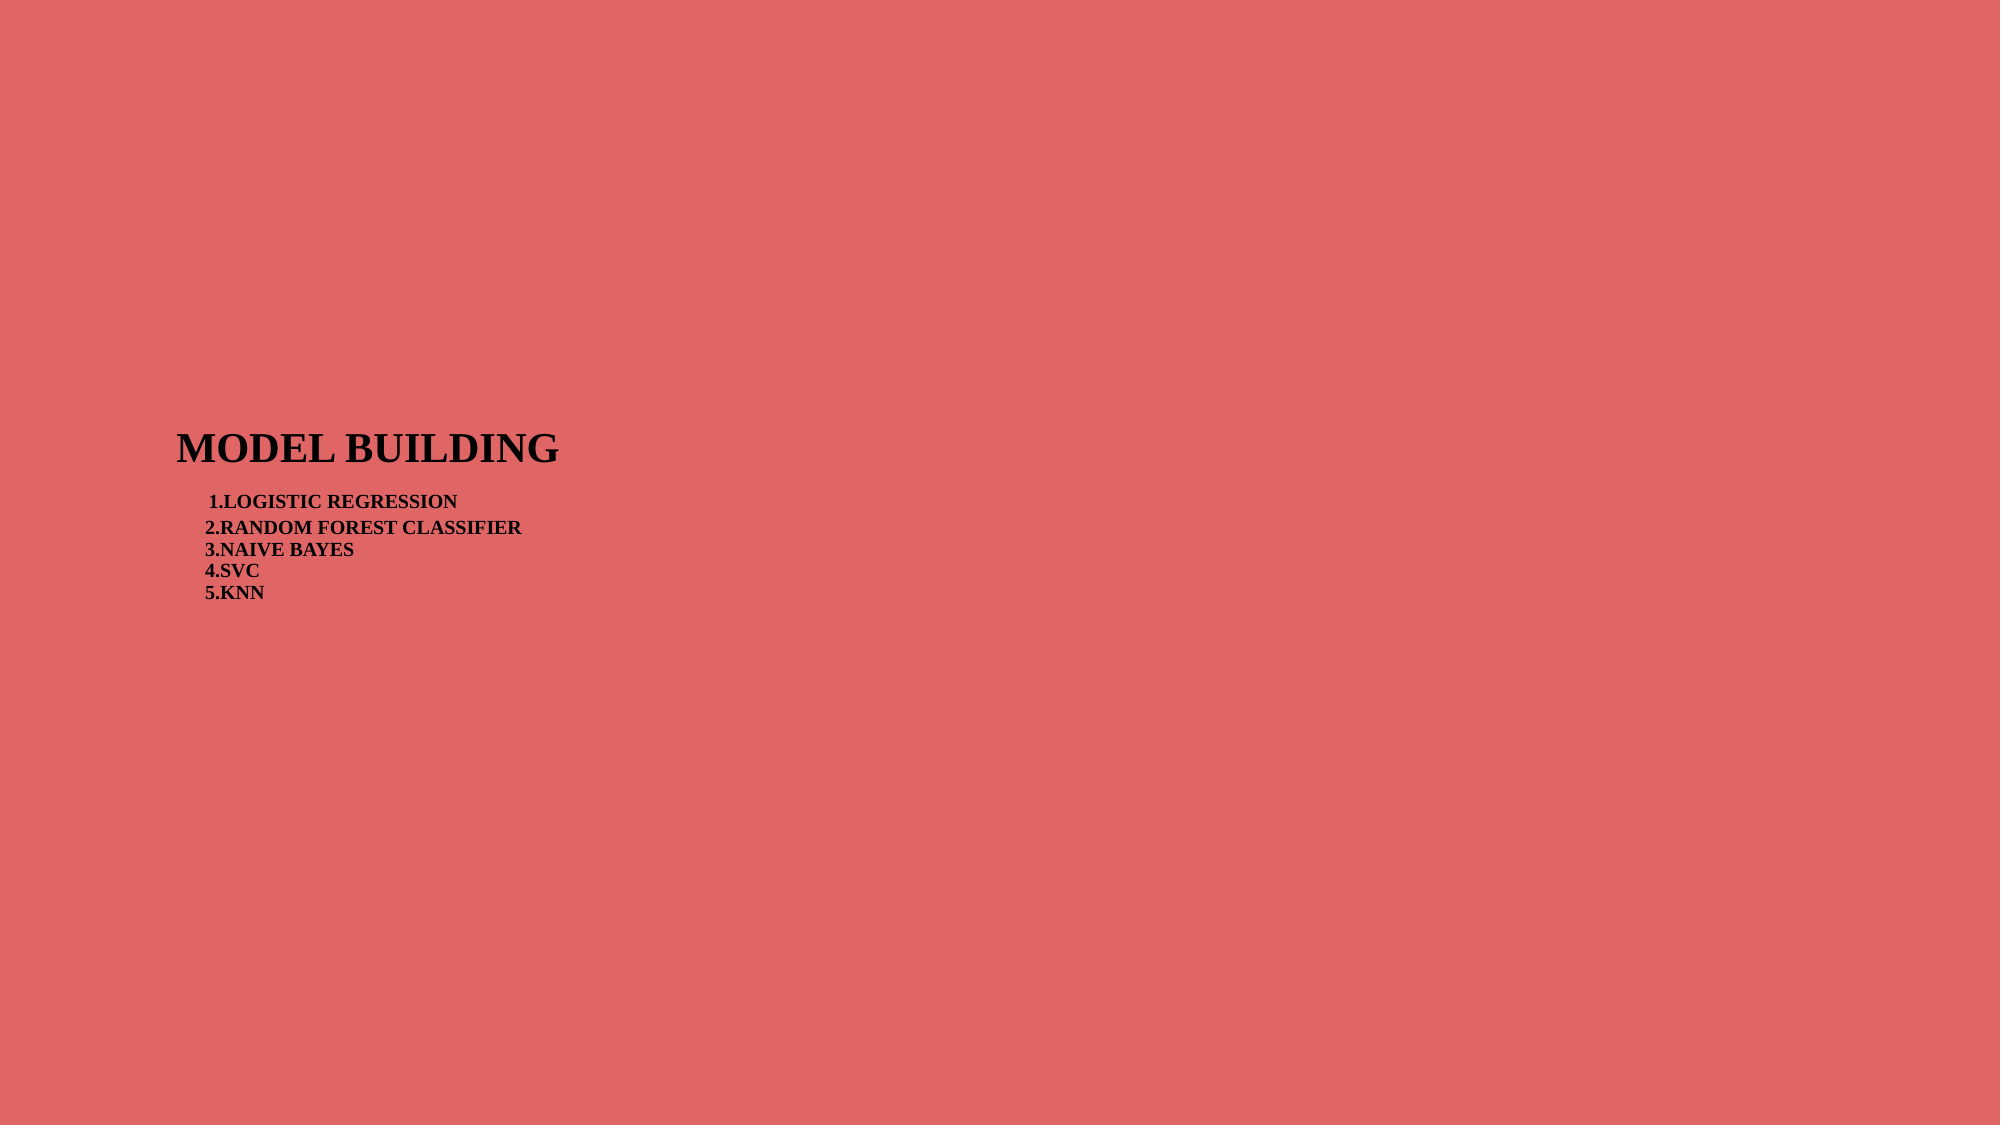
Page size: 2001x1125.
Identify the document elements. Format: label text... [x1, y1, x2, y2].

title MODEL BUILDING 1.LOGISTIC REGRESSION 2.RANDOM FOREST CLASSIFIER 3.NAIVE BAYES 4.SVC 5.KNN [0, 415, 1876, 633]
